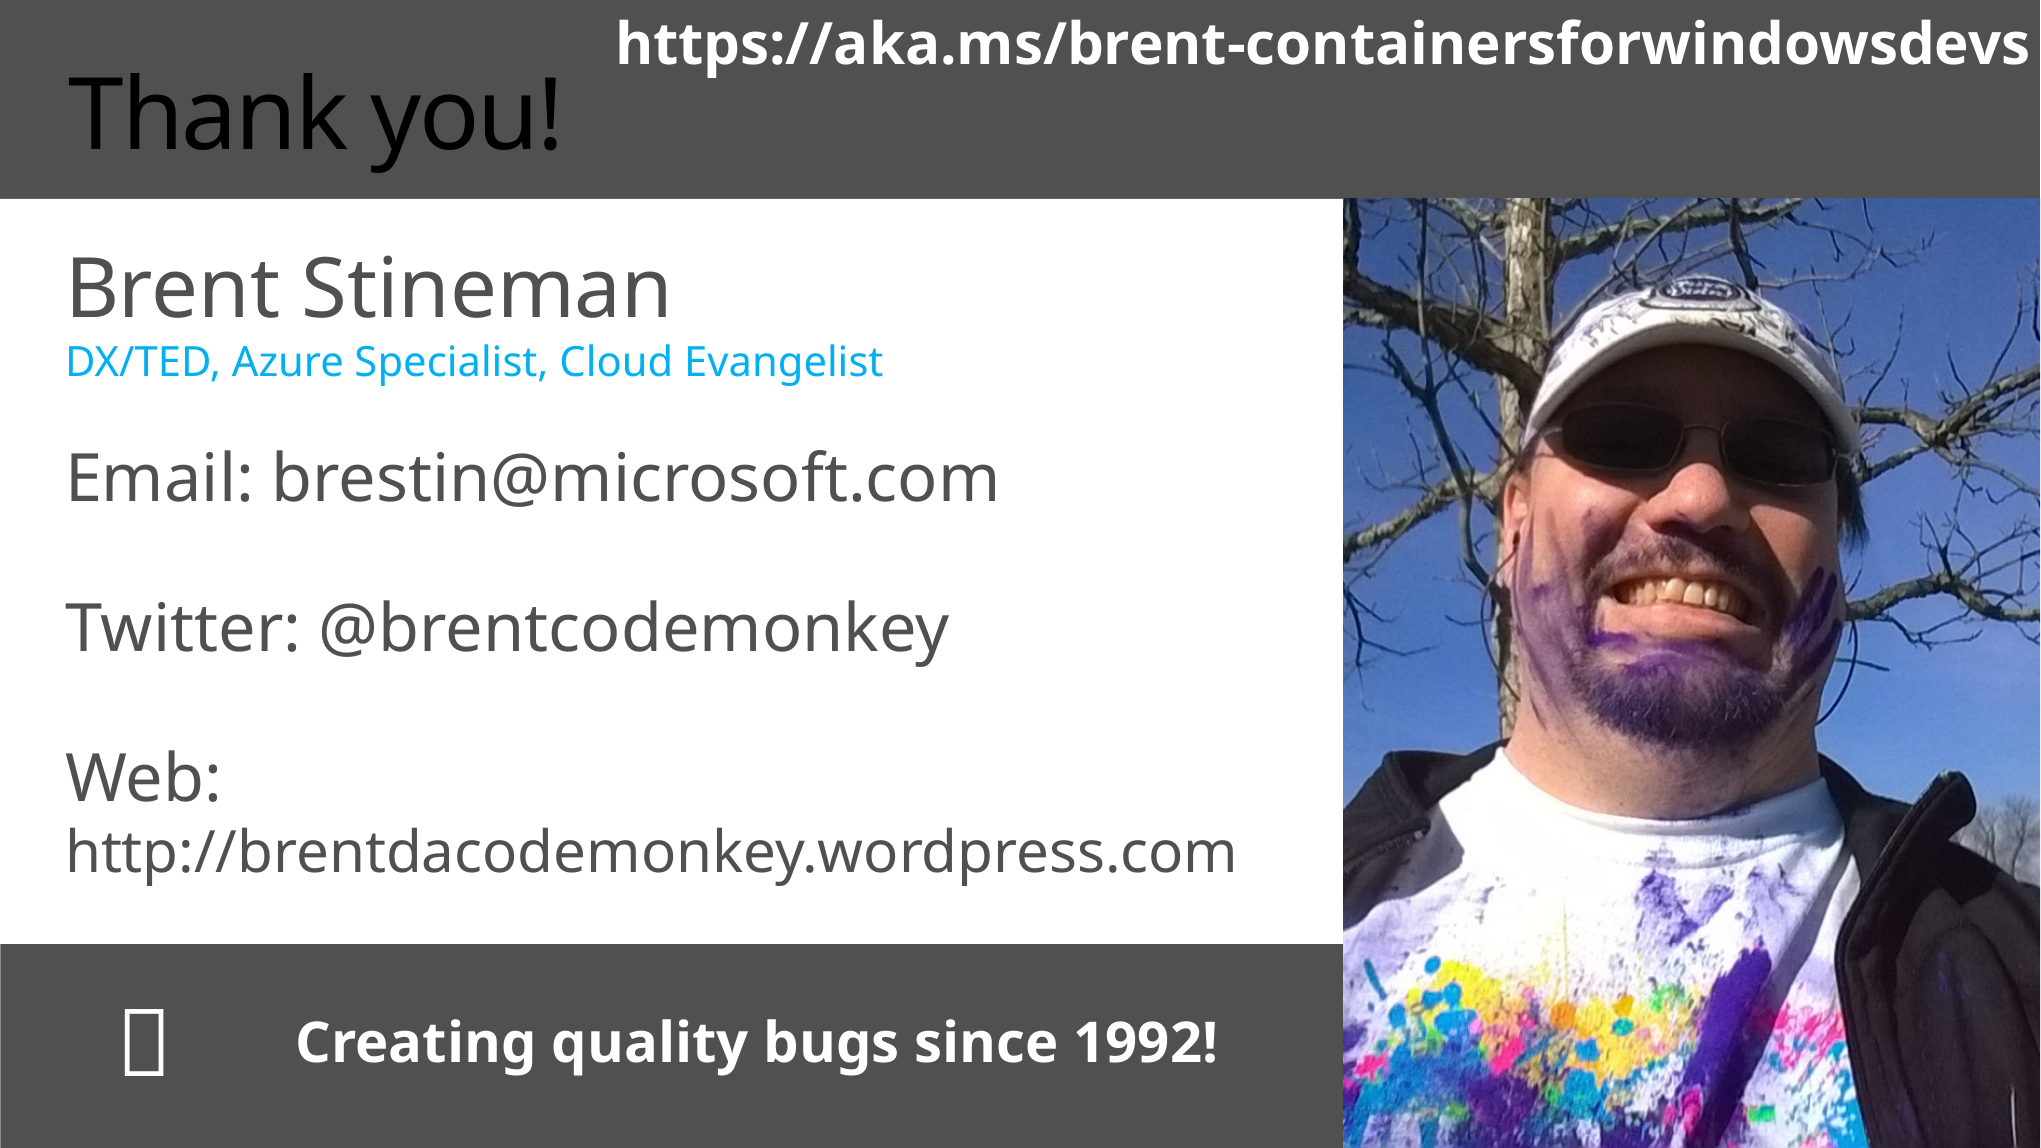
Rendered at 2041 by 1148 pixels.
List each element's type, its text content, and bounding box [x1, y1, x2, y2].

text_box https://aka.ms/brent-containersforwindowsdevs [545, 0, 2041, 84]
picture [1343, 198, 2041, 1148]
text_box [0, 943, 1343, 1148]
text_box Brent Stineman DX/TED, Azure Specialist, Cloud Evangelist Email: brestin@microsoft.com Twitter: @brentcodemonkey Web: http://brentdacodemonkey.wordpress.com [50, 227, 1293, 892]
title Thank you! [45, 48, 1996, 199]
